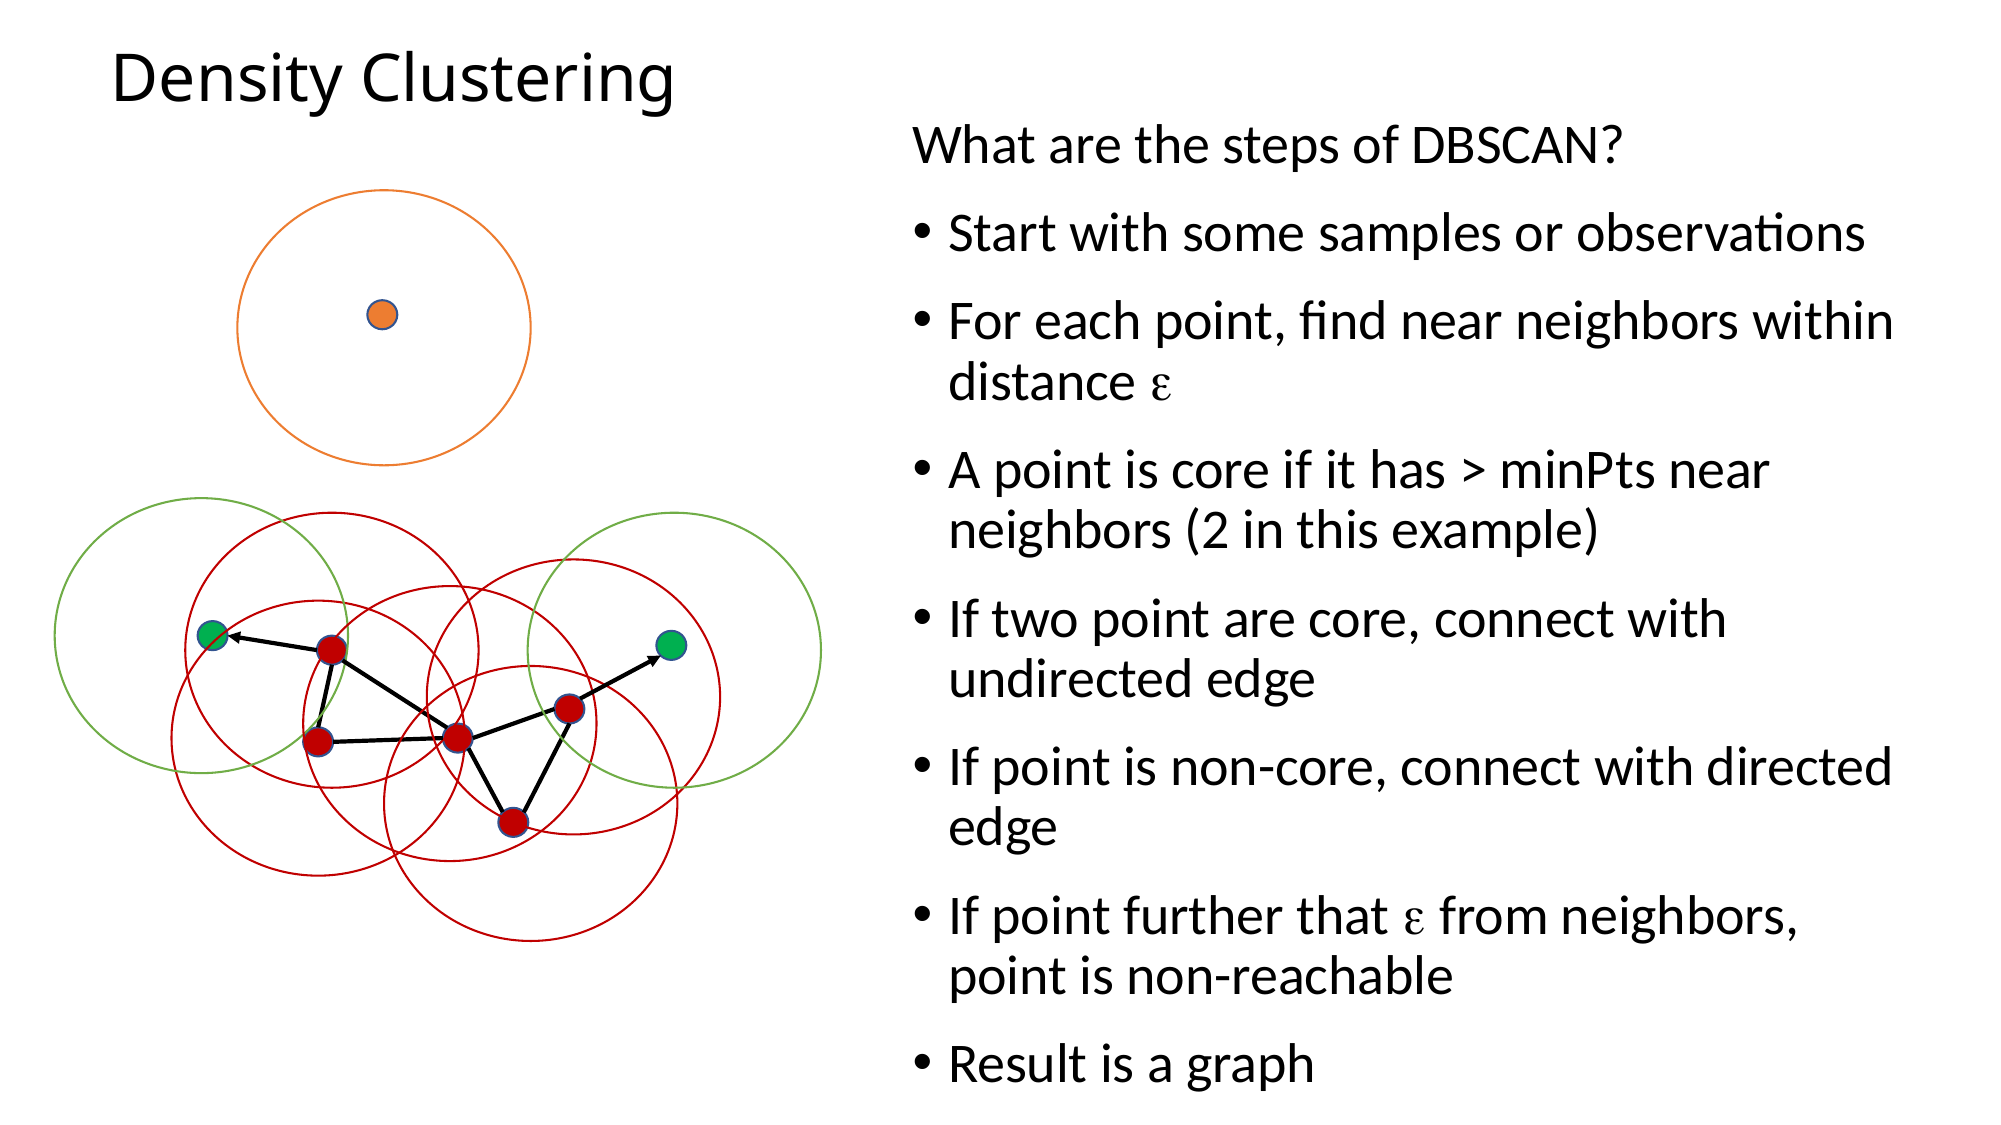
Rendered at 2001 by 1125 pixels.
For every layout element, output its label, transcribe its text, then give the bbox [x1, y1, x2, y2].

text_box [342, 660, 448, 728]
text_box [431, 558, 563, 688]
text_box [236, 189, 532, 467]
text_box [468, 748, 503, 812]
text_box [526, 511, 823, 789]
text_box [333, 738, 443, 742]
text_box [580, 655, 661, 699]
text_box [283, 511, 463, 607]
text_box [53, 497, 349, 775]
list What are the steps of DBSCAN? Start with some samples or observations For each point, find near neighbors within distance e A point is core if it has > minPts near neighbors (2 in this example) If two point are core, connect with undirected edge If point is non-core, connect with directed edge If point further that e from neighbors, point is non-reachable Result is a graph [897, 107, 1946, 1106]
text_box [523, 723, 570, 813]
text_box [227, 635, 317, 651]
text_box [318, 664, 332, 728]
text_box [302, 585, 481, 852]
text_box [472, 708, 555, 739]
text_box [345, 601, 368, 621]
text_box [174, 738, 394, 877]
title Density Clustering [95, 36, 1821, 124]
text_box [383, 664, 679, 943]
